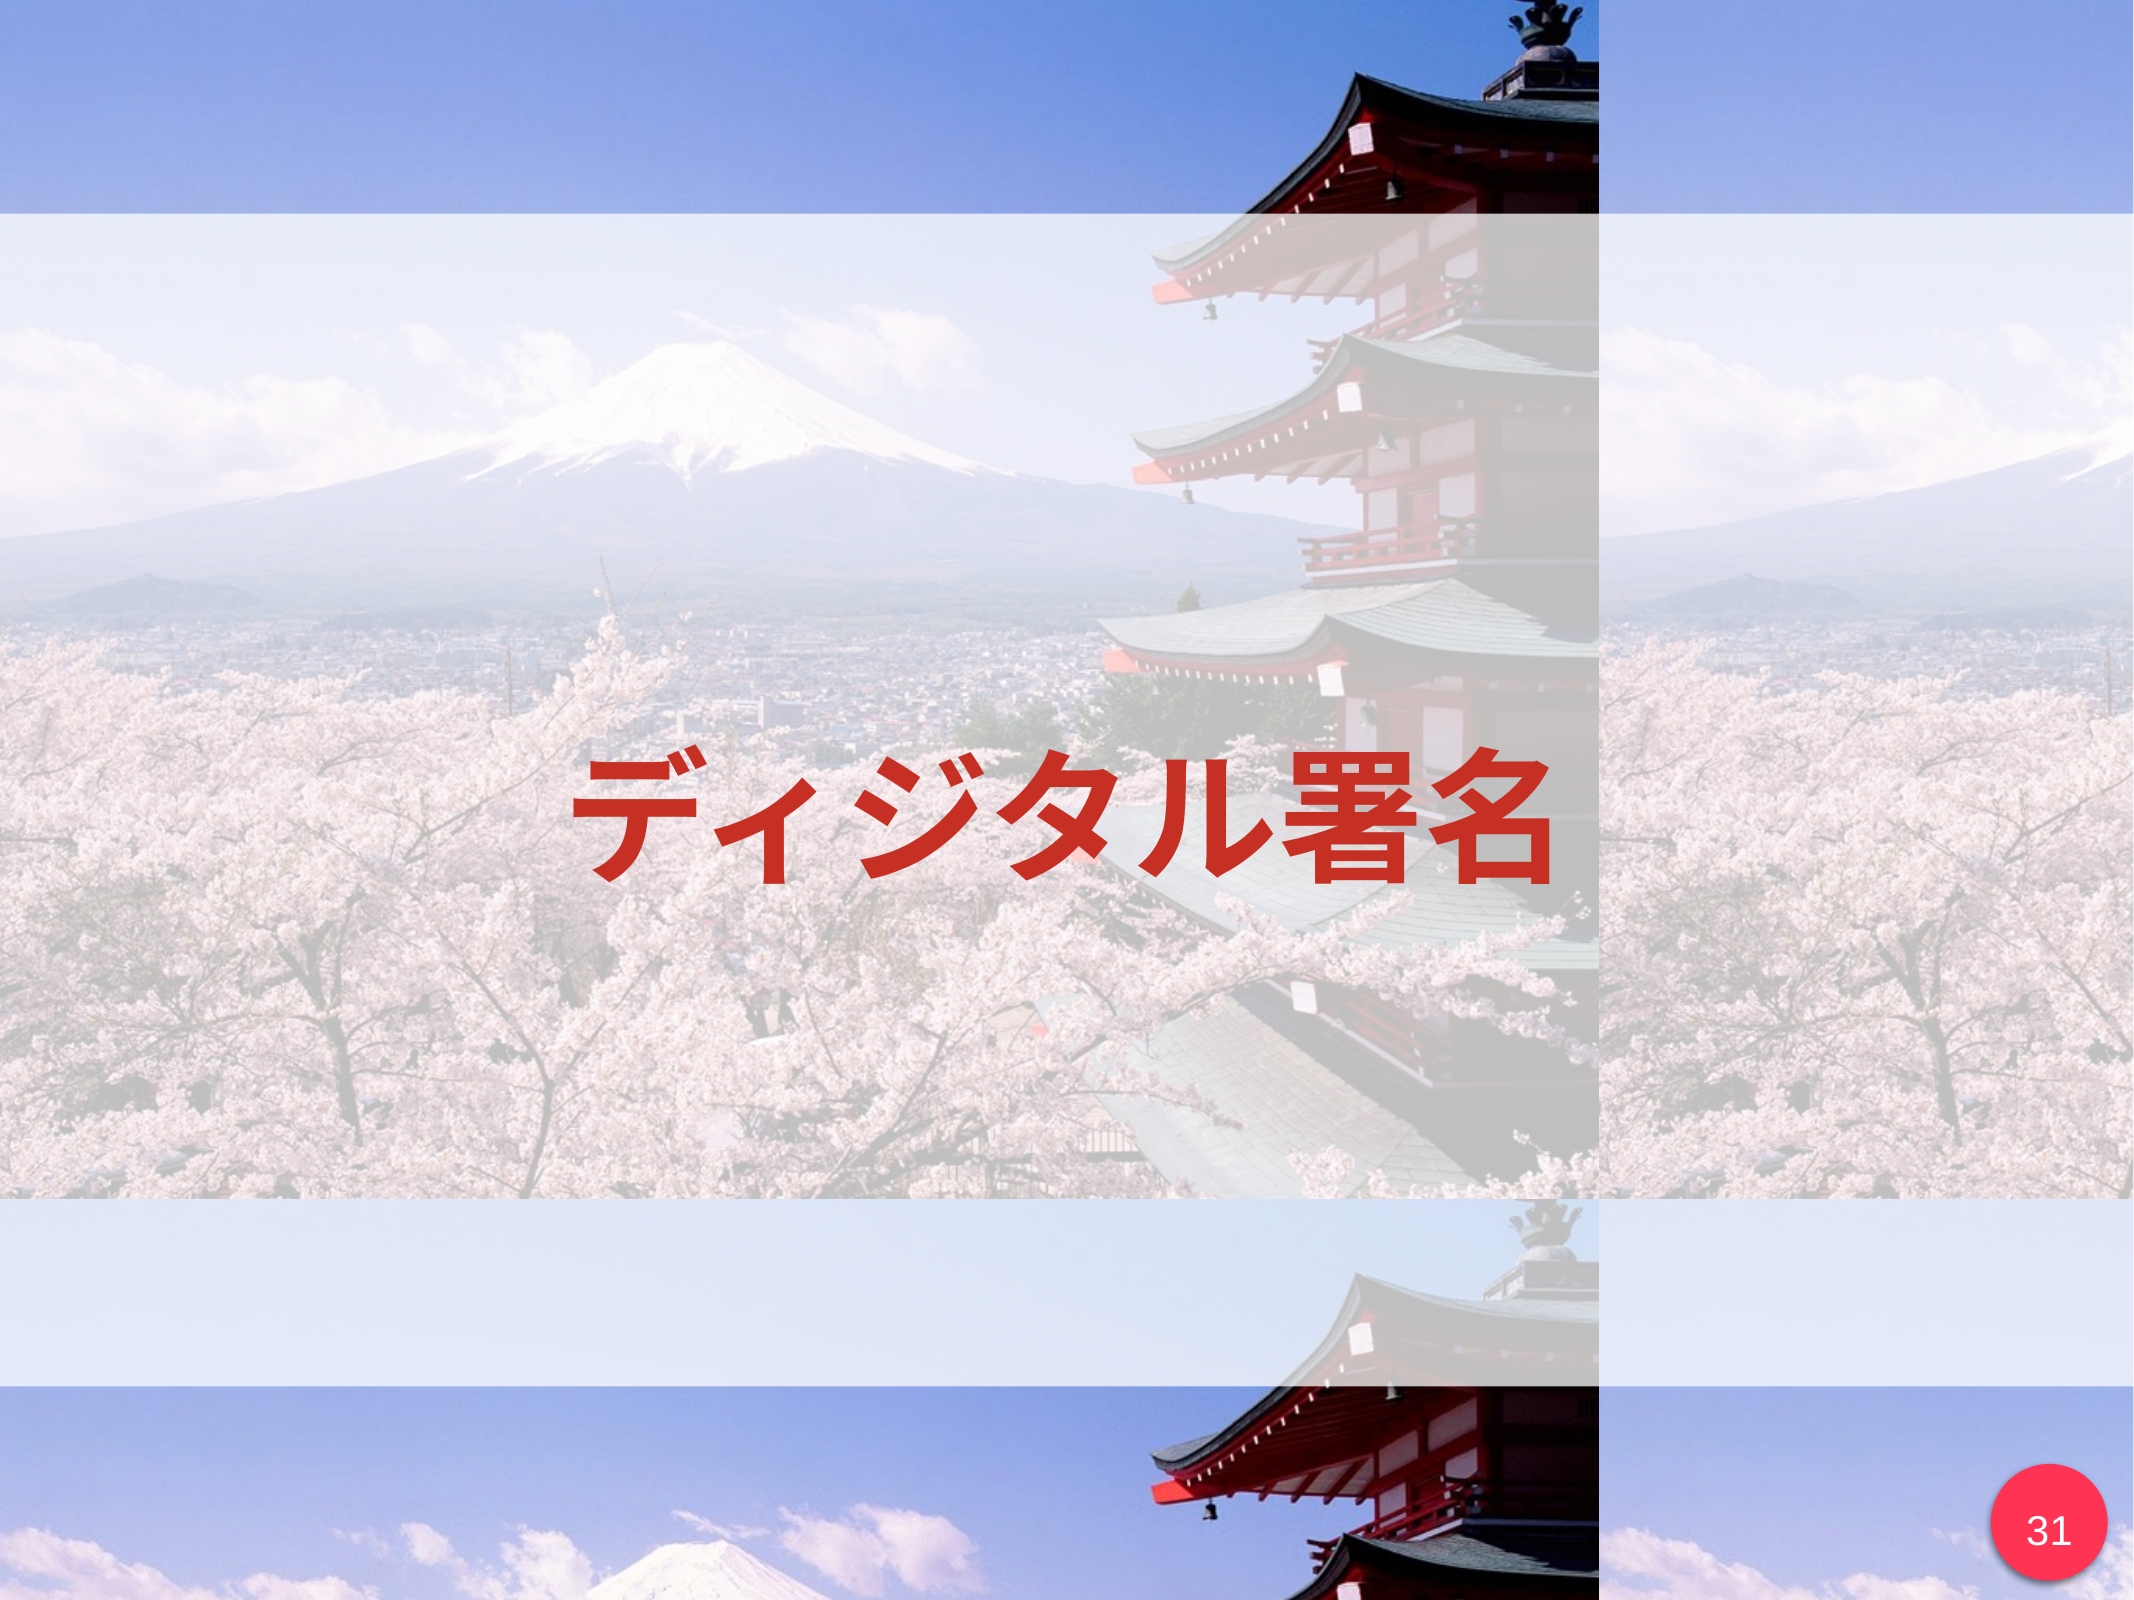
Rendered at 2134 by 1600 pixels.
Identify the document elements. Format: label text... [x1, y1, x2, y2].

picture [0, 1387, 2134, 1600]
picture [0, 0, 2134, 213]
title ディジタル署名 [208, 529, 1925, 1071]
slide_number ‹#› [2012, 1495, 2087, 1554]
